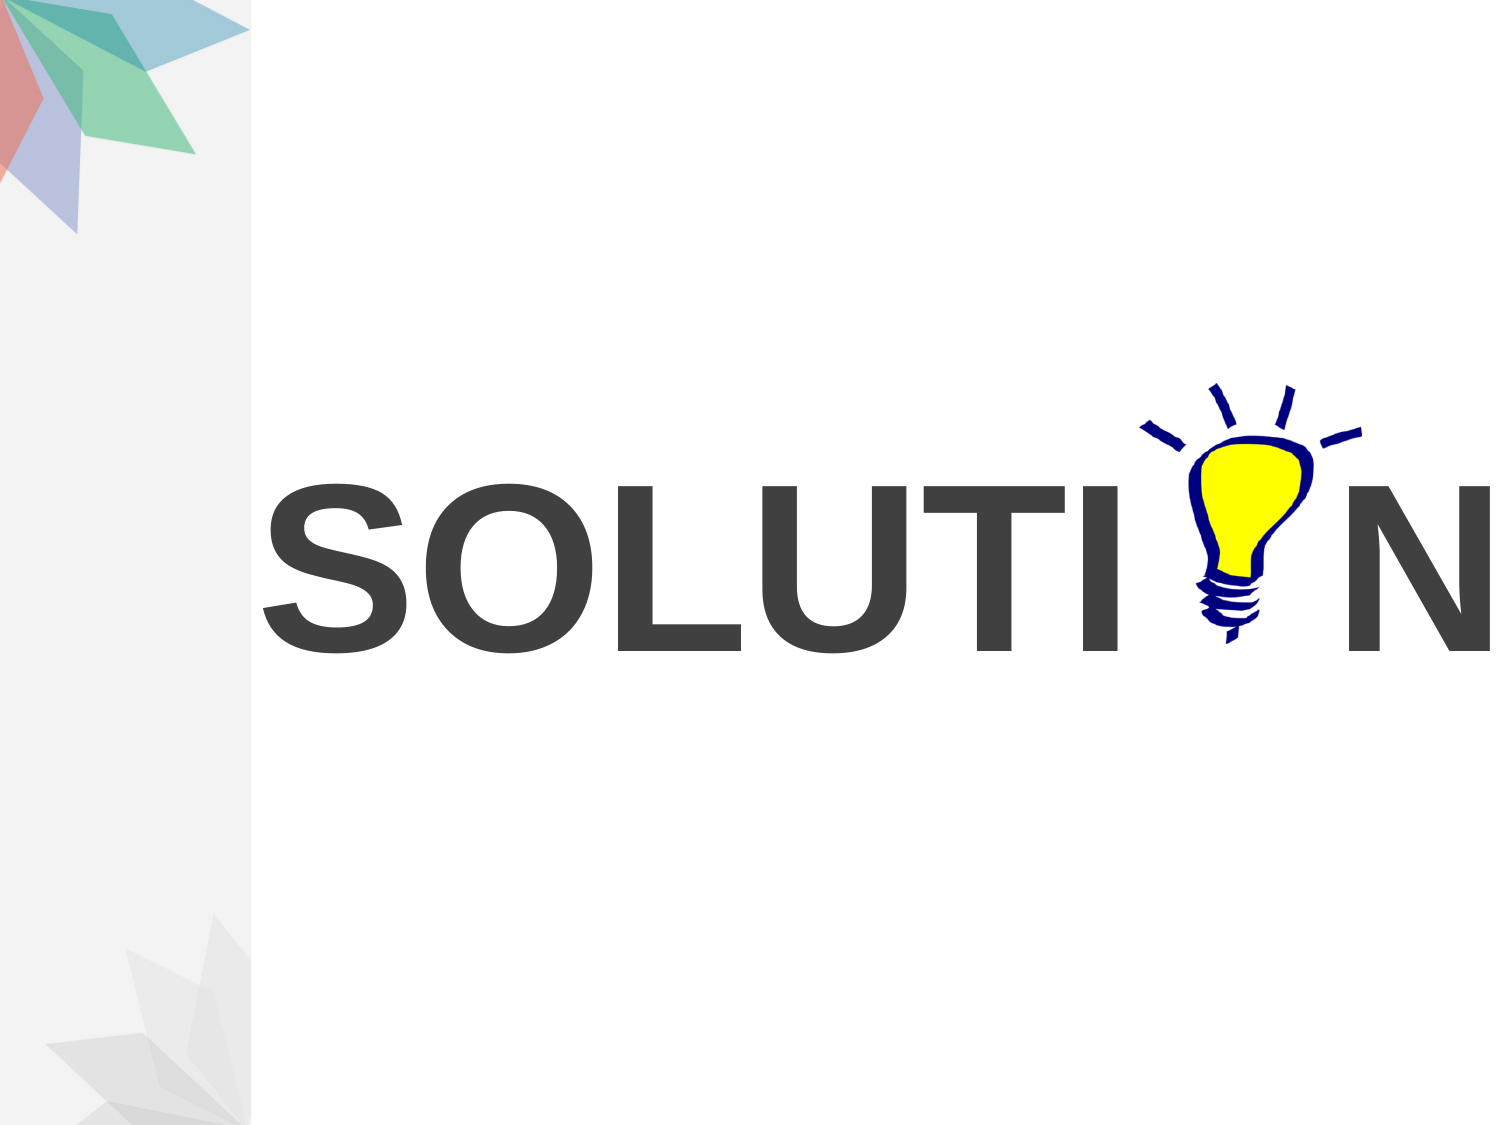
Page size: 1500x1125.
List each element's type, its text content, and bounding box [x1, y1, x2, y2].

title SOLUTI N [1366, 468, 1500, 644]
title SOLUTI N [242, 468, 1134, 644]
picture [0, 0, 1500, 1125]
